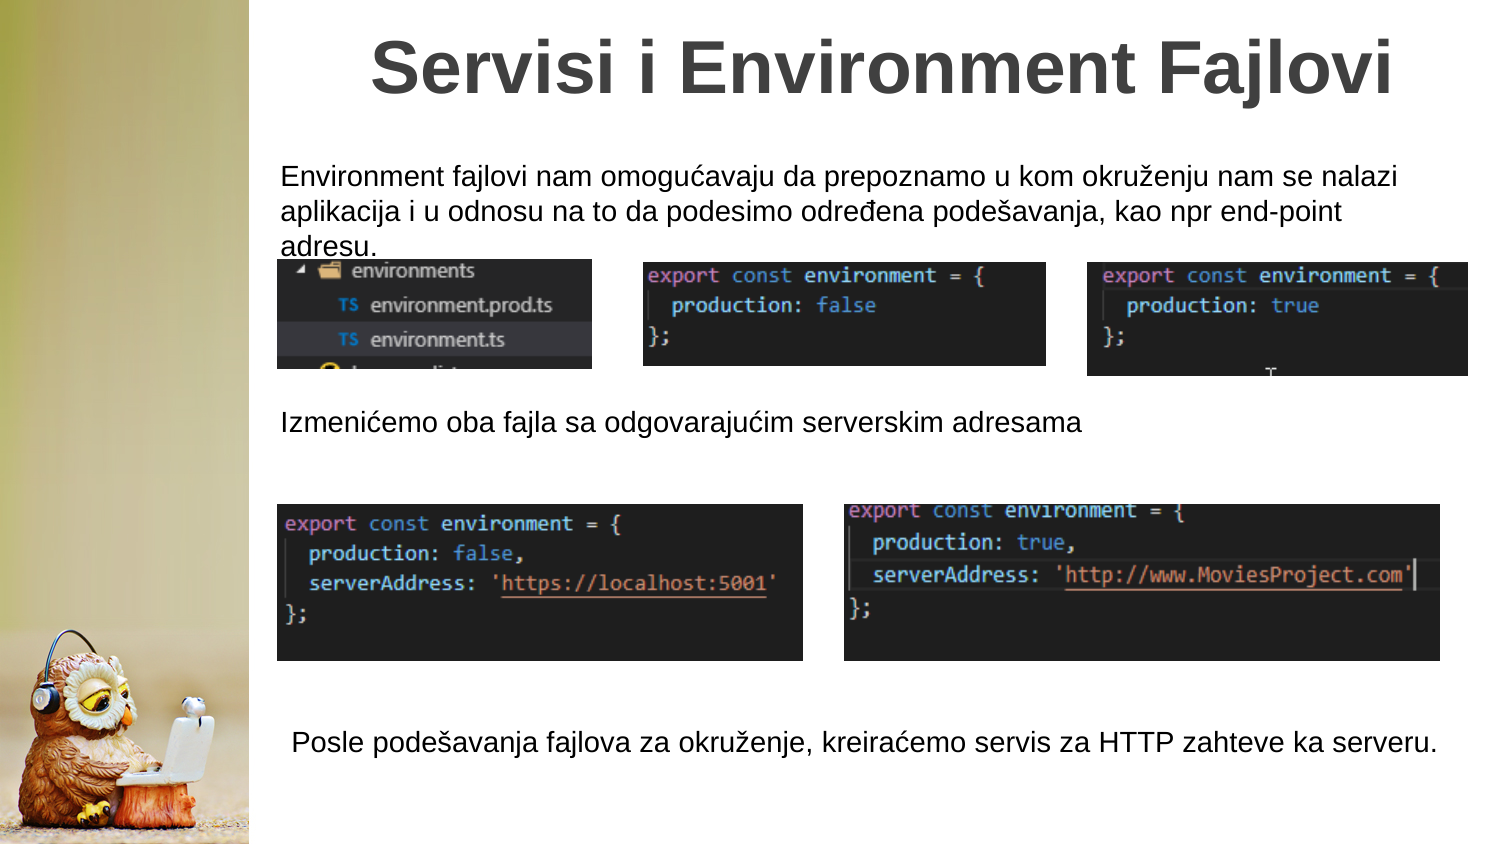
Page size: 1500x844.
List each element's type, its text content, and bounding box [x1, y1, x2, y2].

title Servisi i Environment Fajlovi [265, 0, 1500, 127]
text_box Izmenićemo oba fajla sa odgovarajućim serverskim adresama [265, 396, 1447, 446]
text_box Environment fajlovi nam omogućavaju da prepoznamo u kom okruženju nam se nalazi aplikacija i u odnosu na to da podesimo određena podešavanja, kao npr end-point adresu. [265, 150, 1458, 270]
picture [0, 0, 1500, 844]
text_box Posle podešavanja fajlova za okruženje, kreiraćemo servis za HTTP zahteve ka serveru. [276, 715, 1458, 766]
